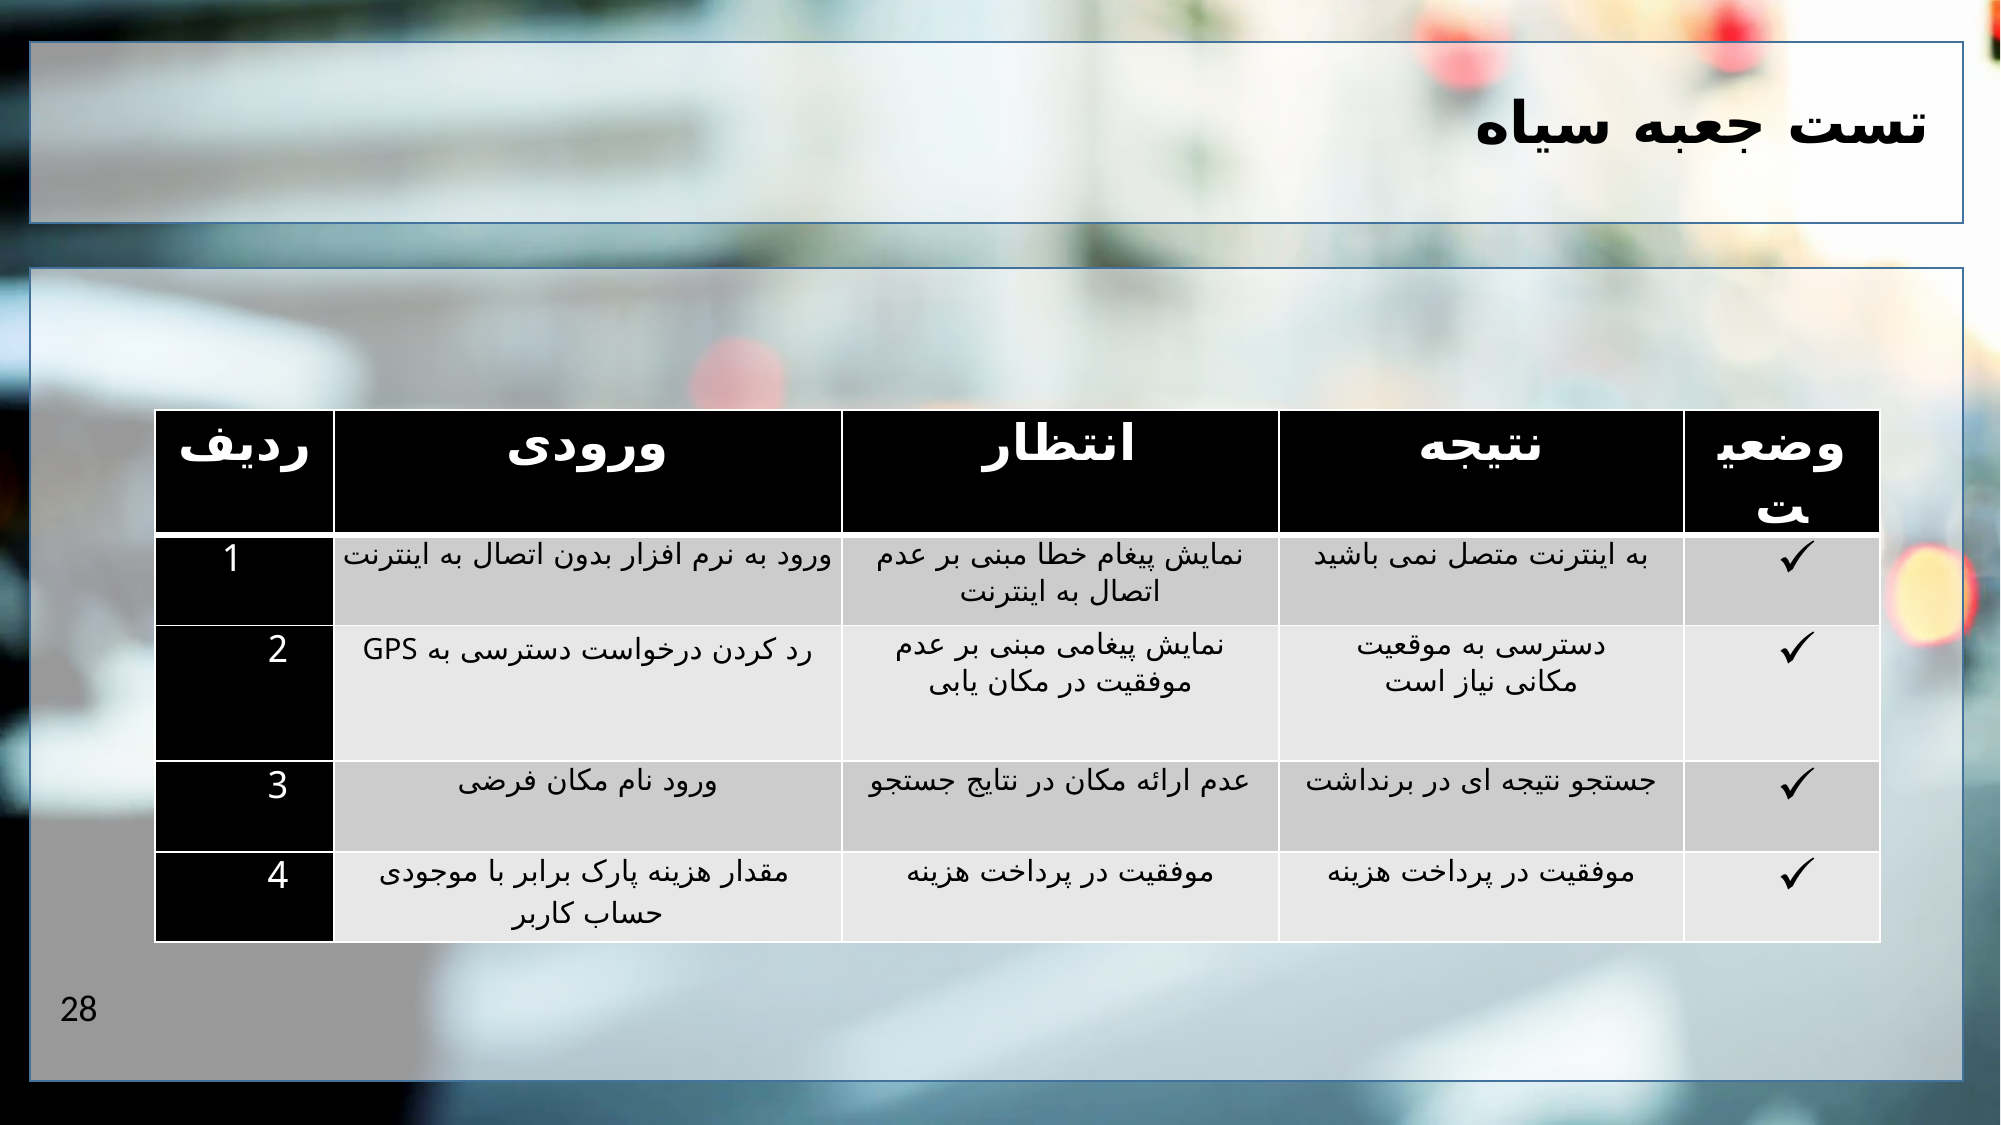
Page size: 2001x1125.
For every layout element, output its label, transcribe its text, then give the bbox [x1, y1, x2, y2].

table_header ردیف [156, 411, 333, 532]
table_cell 2 [31, 269, 1962, 1080]
table_cell دسترسی به موقعیت مکانی نیاز است [1280, 626, 1683, 760]
table_cell 3 [156, 762, 333, 851]
table_header وضعیت [1685, 411, 1879, 532]
table_cell جستجو نتیجه ای در برنداشت [1280, 762, 1683, 851]
table_header انتظار [843, 411, 1278, 532]
table_cell 2 [156, 626, 333, 760]
table_cell نمایش پیغام خطا مبنی بر عدم اتصال به اینترنت [843, 538, 1278, 625]
table_cell موفقیت در پرداخت هزینه [843, 853, 1278, 941]
picture [0, 0, 2001, 1125]
list تست جعبه سیاه [45, 85, 1945, 185]
table_cell 4 [156, 853, 333, 941]
table_cell عدم ارائه مکان در نتایج جستجو [843, 762, 1278, 851]
table_cell به اینترنت متصل نمی باشید [1280, 538, 1683, 625]
table_cell [1685, 853, 1879, 941]
table_header ورودی [335, 411, 841, 532]
table_cell [1685, 626, 1879, 760]
table_cell موفقیت در پرداخت هزینه [1280, 853, 1683, 941]
table_cell ورود به نرم افزار بدون اتصال به اینترنت [335, 538, 841, 625]
table_cell مقدار هزینه پارک برابر با موجودی حساب کاربر [335, 853, 841, 941]
table_cell [1685, 762, 1879, 851]
table_cell رد کردن درخواست دسترسی به GPS [335, 626, 841, 760]
table_cell نمایش پیغامی مبنی بر عدم موفقیت در مکان یابی [843, 626, 1278, 760]
table_header نتیجه [1280, 411, 1683, 532]
table_cell 1 [156, 538, 333, 625]
table_cell [1685, 538, 1879, 625]
slide_number 28 [45, 976, 170, 1037]
table_cell 2 [31, 43, 1962, 222]
table_cell ورود نام مکان فرضی [335, 762, 841, 851]
